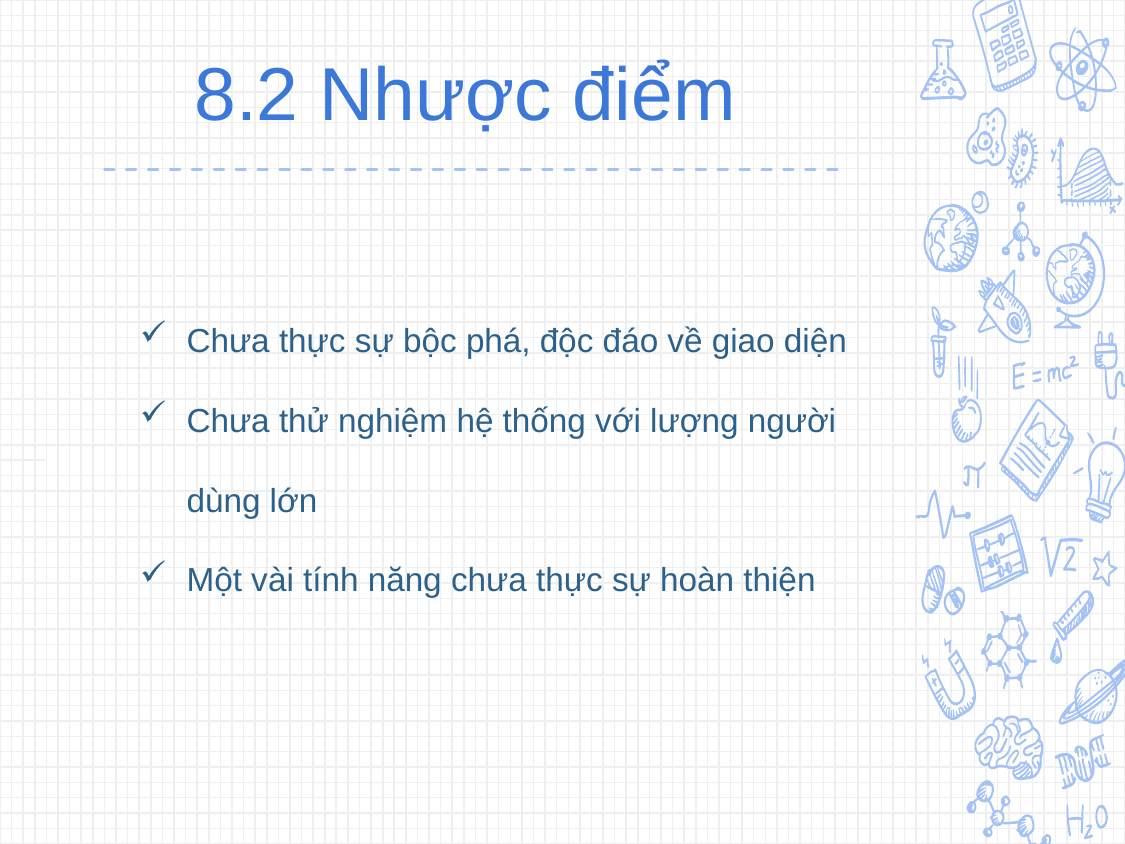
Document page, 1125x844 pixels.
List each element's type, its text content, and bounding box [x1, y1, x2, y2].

text_box Chưa thực sự bộc phá, độc đáo về giao diện Chưa thử nghiệm hệ thống với lượng người dùng lớn Một vài tính năng chưa thực sự hoàn thiện [125, 271, 913, 686]
title 8.2 Nhược điểm [87, 9, 843, 151]
